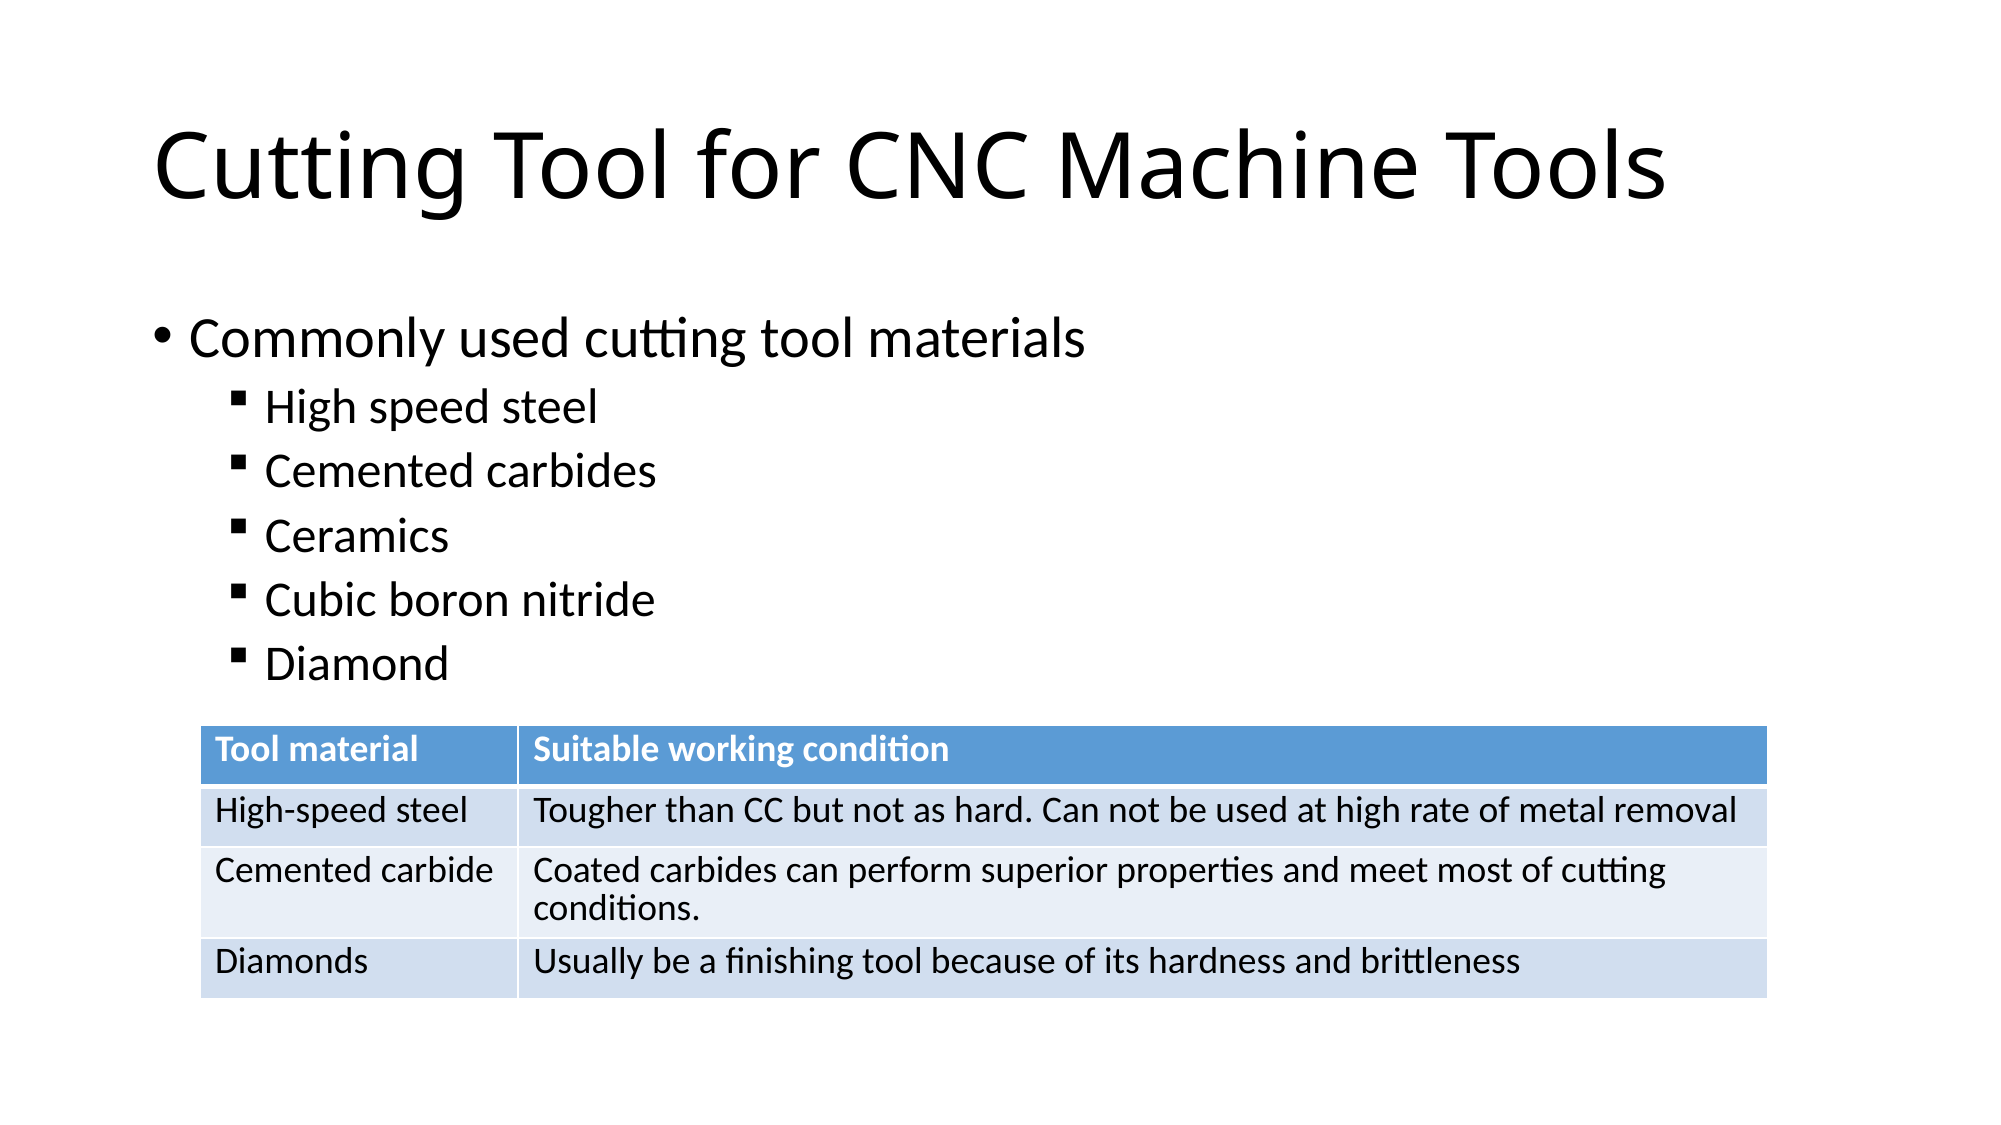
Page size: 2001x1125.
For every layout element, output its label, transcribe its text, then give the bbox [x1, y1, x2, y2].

table_cell Coated carbides can perform superior properties and meet most of cutting conditions. [519, 848, 1767, 937]
table_cell Cemented carbide [201, 848, 517, 937]
table_cell High-speed steel [201, 789, 517, 846]
table_cell Diamonds [201, 939, 517, 998]
list Commonly used cutting tool materials High speed steel Cemented carbides Ceramics Cubic boron nitride Diamond [137, 299, 1897, 705]
table_cell Usually be a finishing tool because of its hardness and brittleness [519, 939, 1767, 998]
title Cutting Tool for CNC Machine Tools [137, 59, 1863, 278]
table_header Tool material [201, 726, 517, 784]
table_header Suitable working condition [519, 726, 1767, 784]
table_cell Tougher than CC but not as hard. Can not be used at high rate of metal removal [519, 789, 1767, 846]
